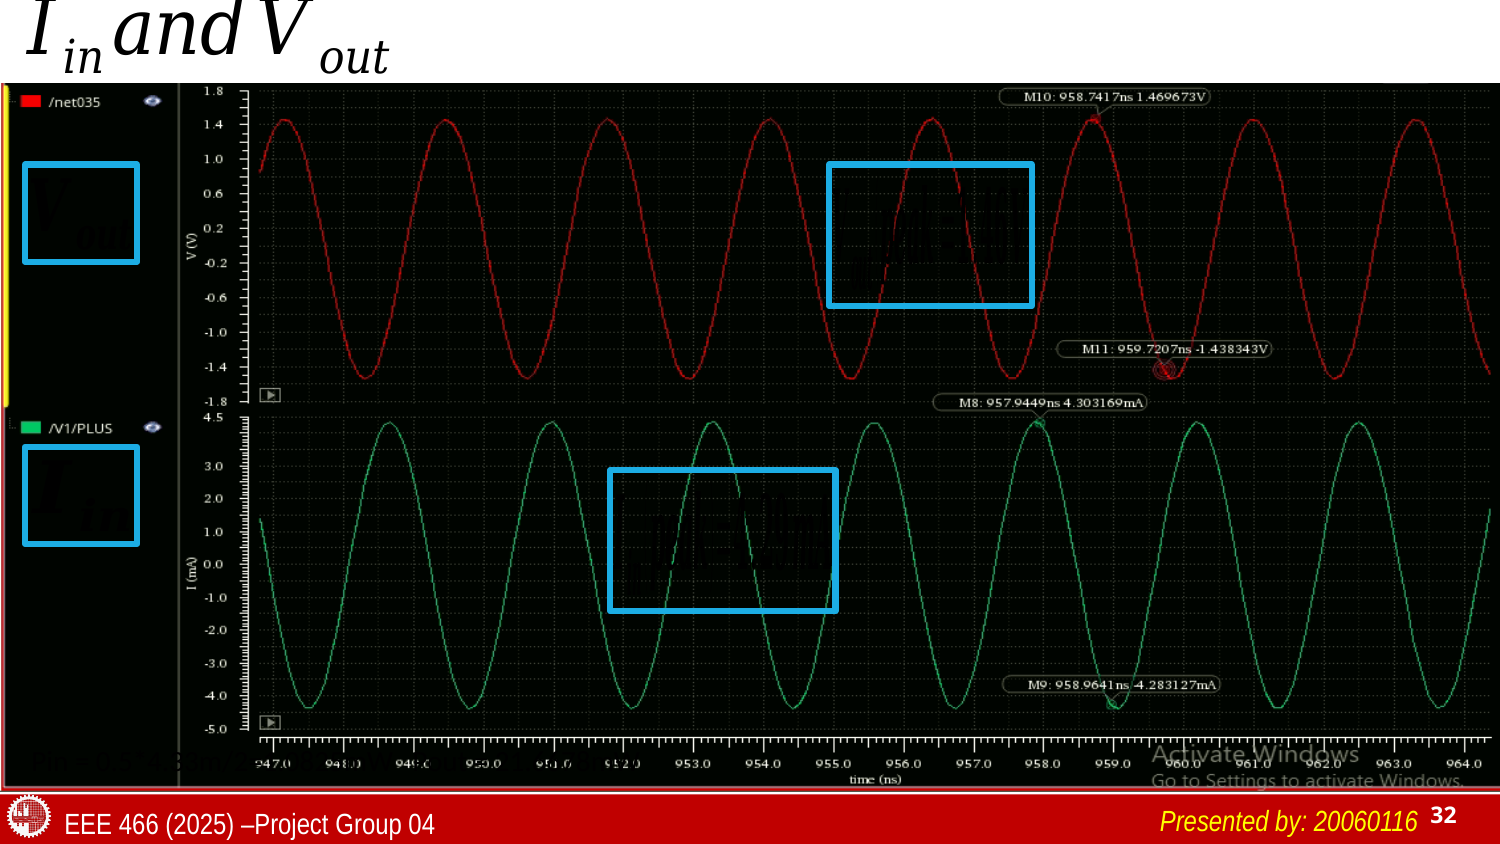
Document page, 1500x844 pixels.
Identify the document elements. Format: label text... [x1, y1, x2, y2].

text_box EEE 466 (2025) –Project Group 04 [53, 799, 647, 844]
picture [6, 794, 54, 838]
picture [0, 83, 1500, 792]
text_box Presented by: 20060116 [1145, 799, 1434, 844]
slide_number 32 [1434, 799, 1469, 838]
